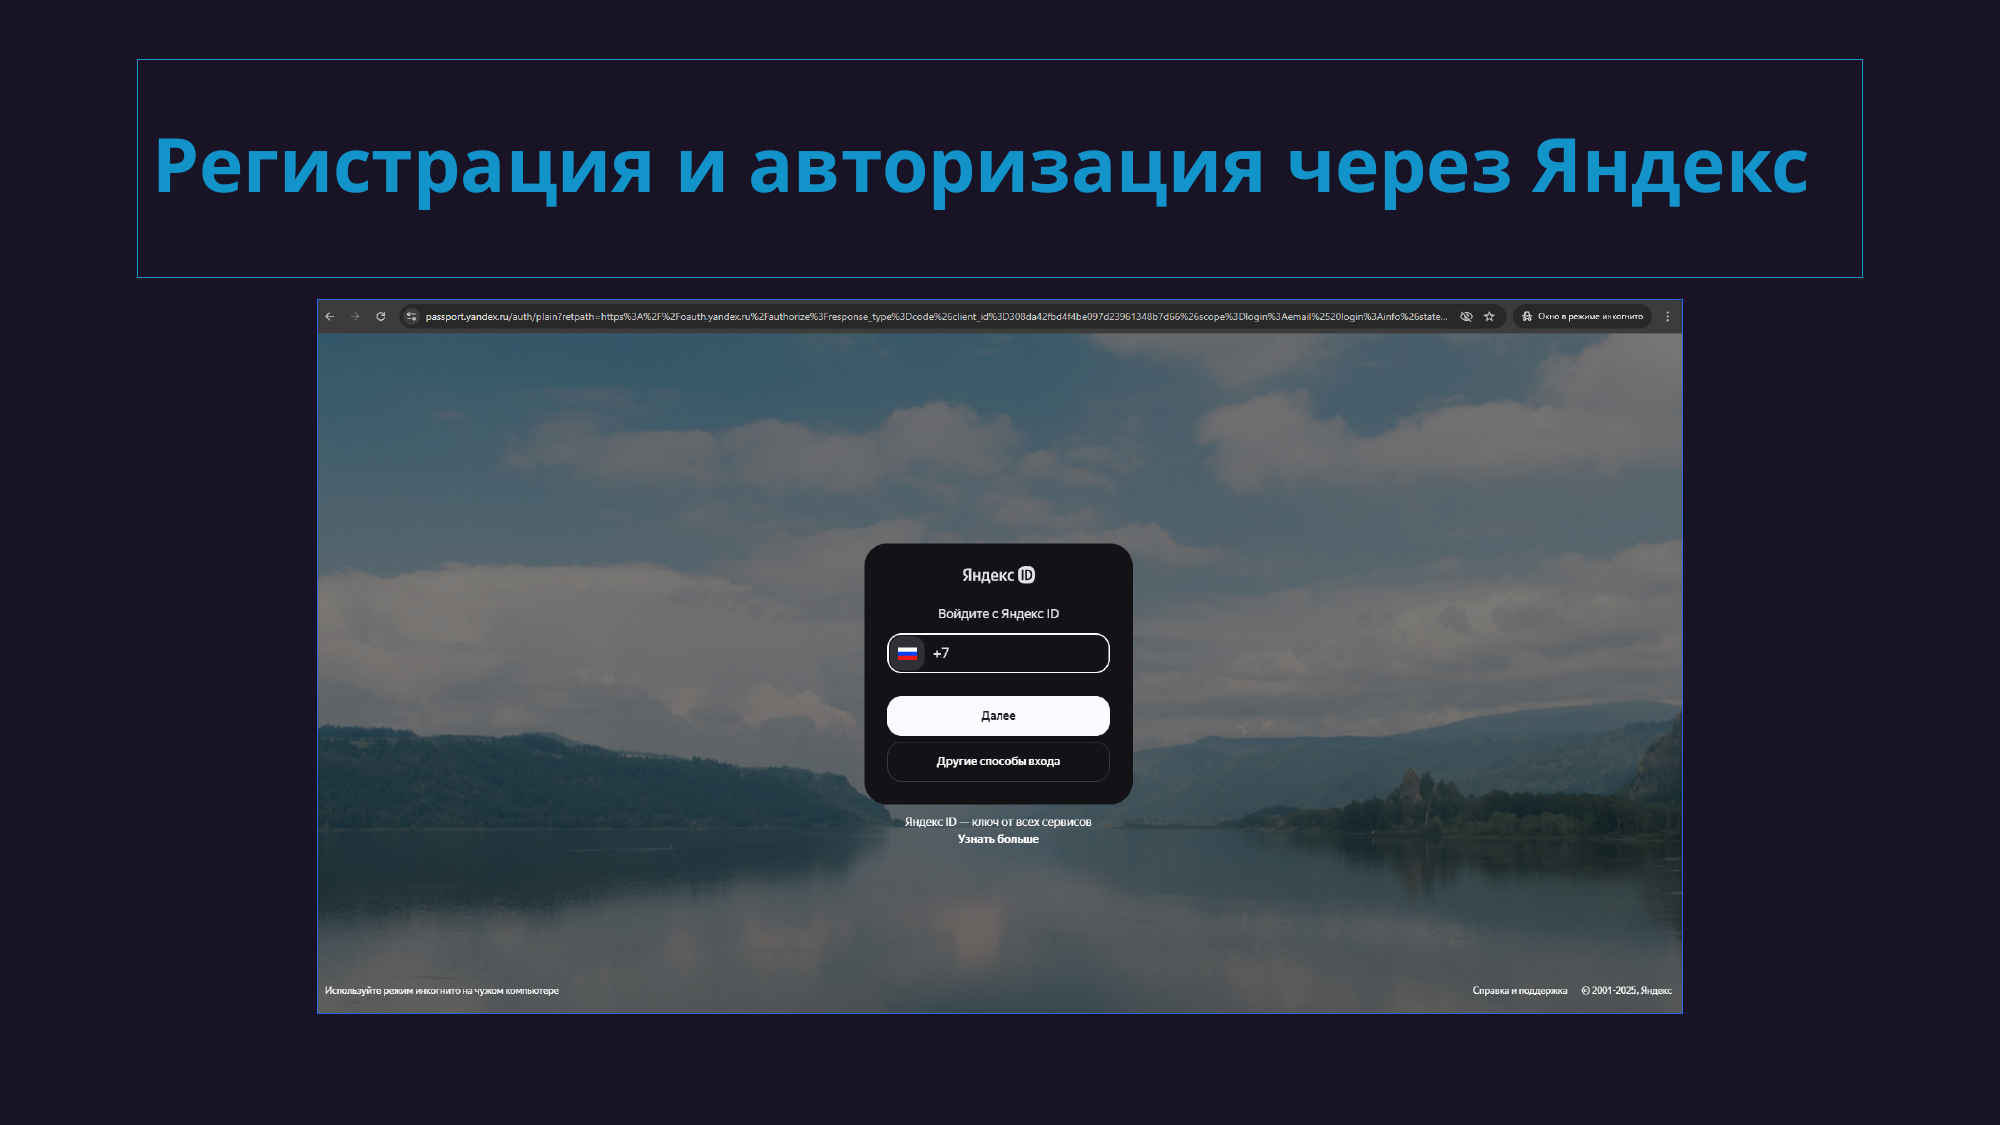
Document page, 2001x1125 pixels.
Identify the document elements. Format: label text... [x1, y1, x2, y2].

title Регистрация и авторизация через Яндекс [137, 59, 1863, 278]
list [317, 299, 1683, 1014]
